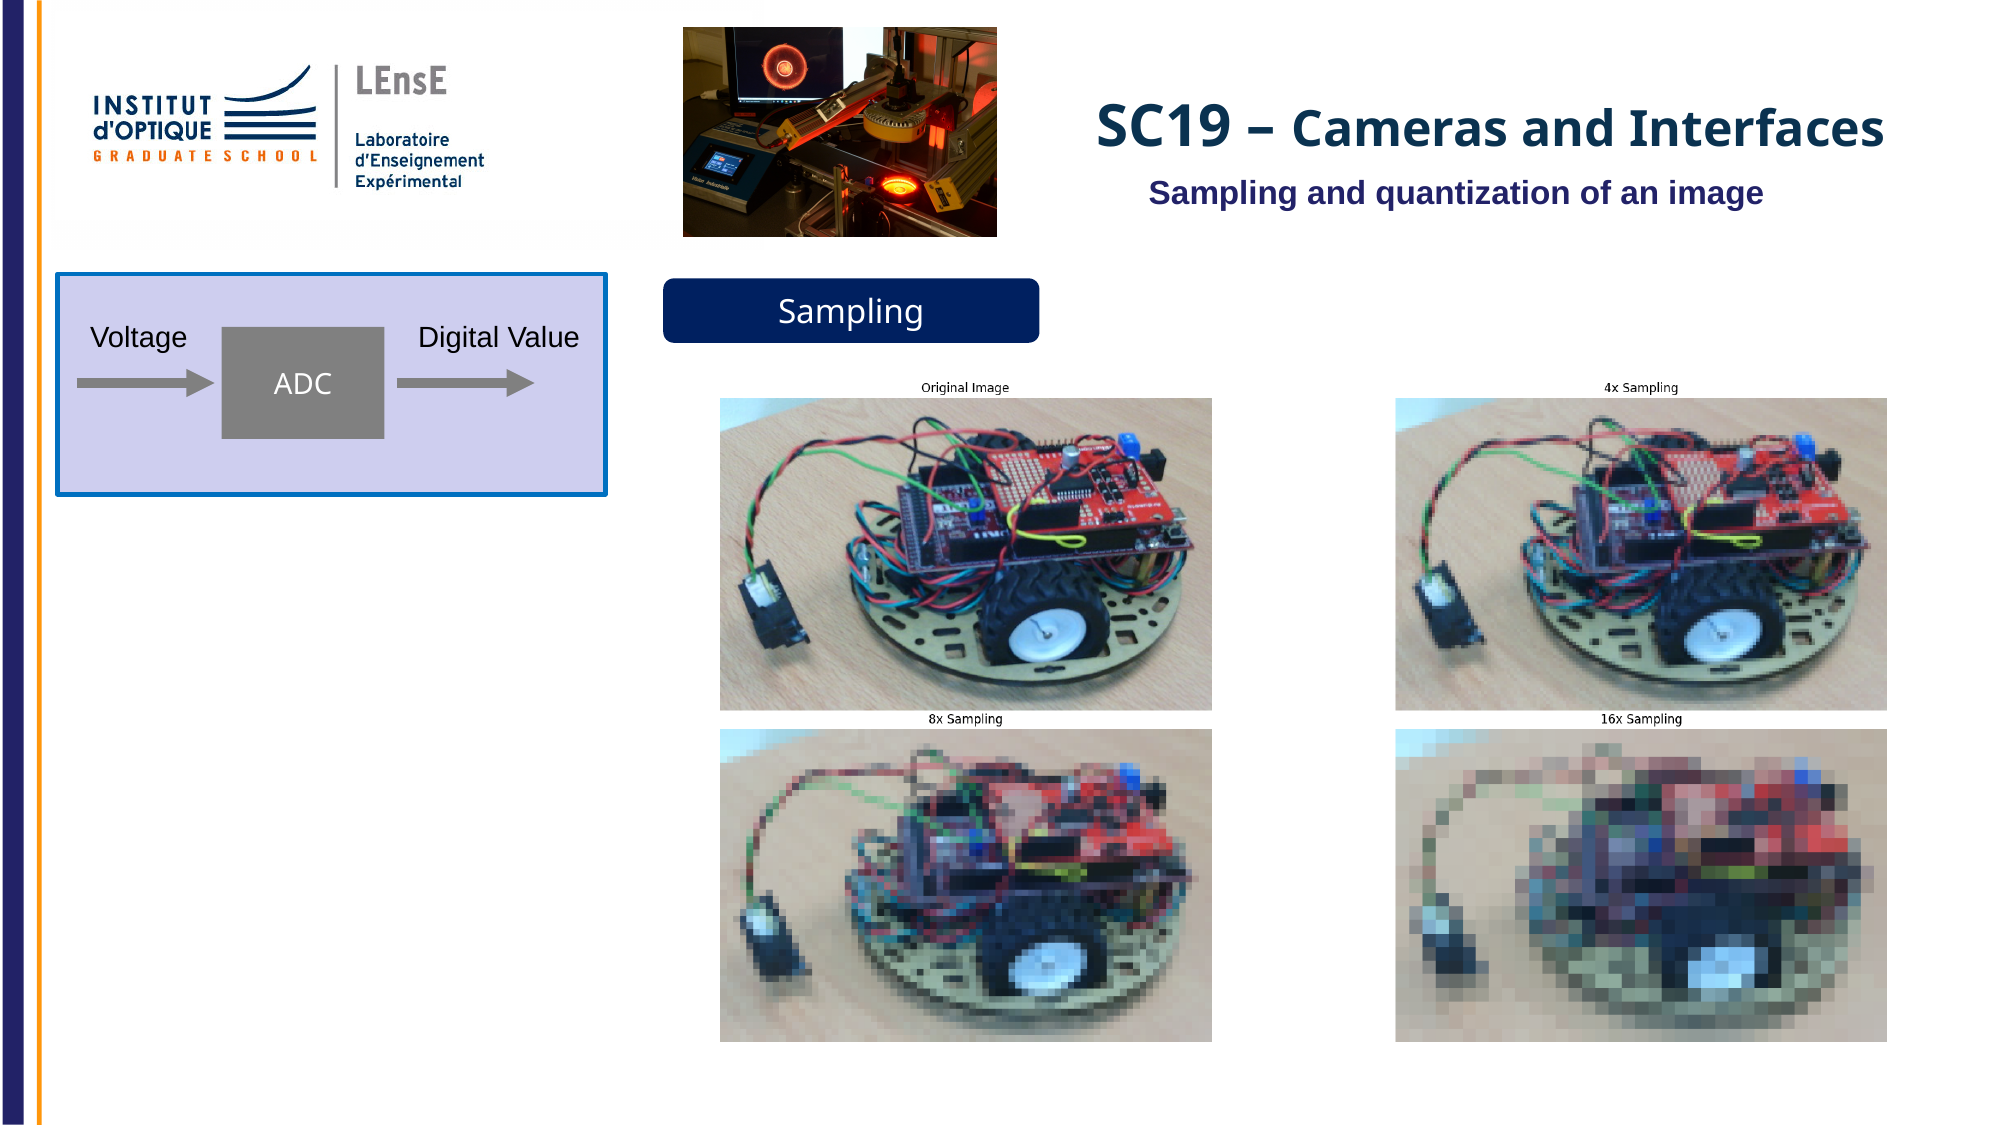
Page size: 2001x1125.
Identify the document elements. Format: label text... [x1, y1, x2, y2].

text_box Digital Value [391, 310, 607, 361]
text_box [56, 272, 607, 496]
picture [51, 0, 997, 250]
text_box Voltage [62, 310, 216, 361]
text_box ADC [220, 325, 387, 441]
text_box Sampling [661, 276, 1042, 345]
title SC19 – Cameras and Interfaces [1002, 66, 1900, 179]
picture [611, 360, 1995, 1064]
text_box Sampling and quantization of an image [1133, 164, 1927, 219]
text_box [55, 11, 752, 220]
